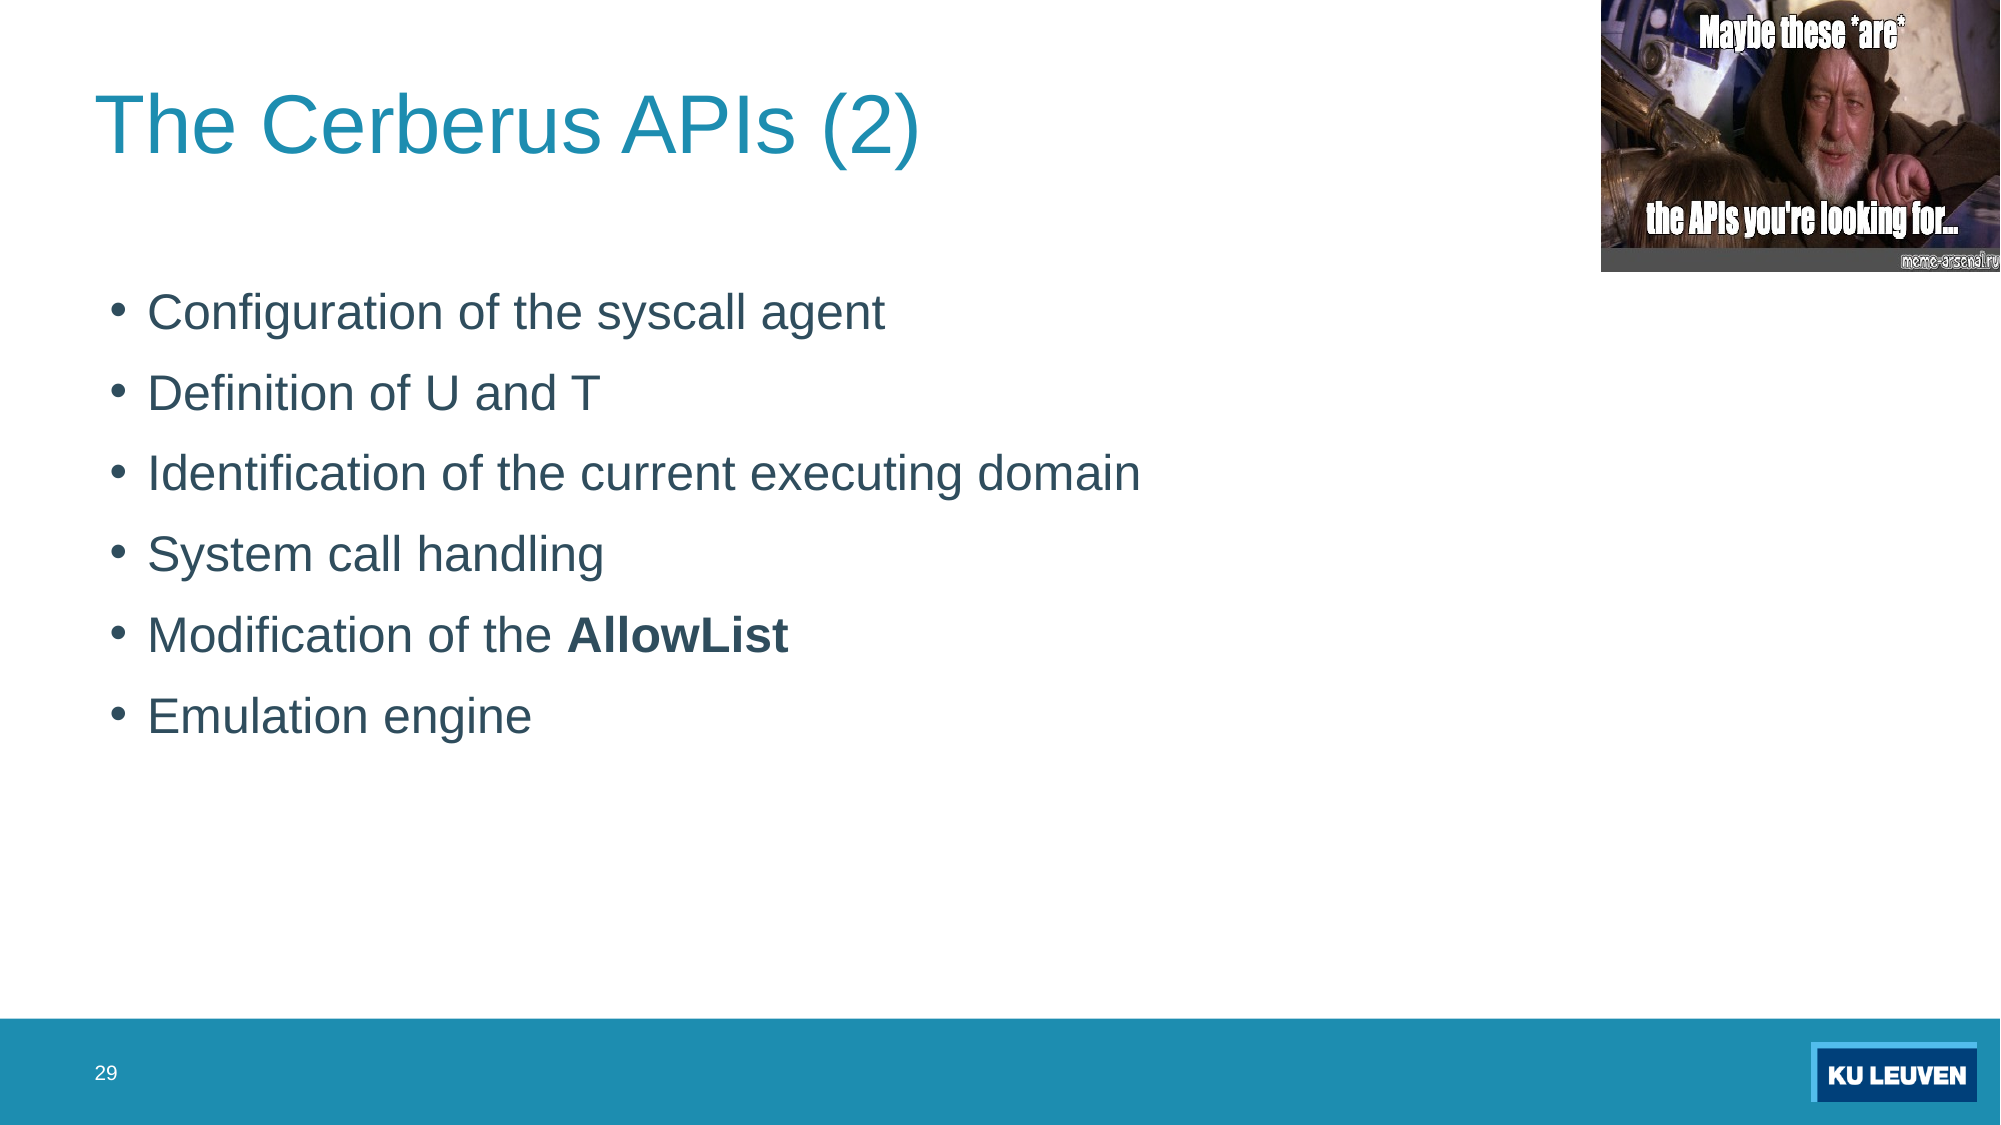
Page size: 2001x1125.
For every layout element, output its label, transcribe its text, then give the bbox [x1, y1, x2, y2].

list Configuration of the syscall agent Definition of U and T Identification of the current executing domain System call handling Modification of the AllowList Emulation engine [94, 271, 1857, 1004]
slide_number 29 [94, 1018, 201, 1125]
title The Cerberus APIs (2) [94, 25, 1601, 215]
picture [1811, 1042, 1977, 1102]
picture [1601, 0, 2000, 272]
